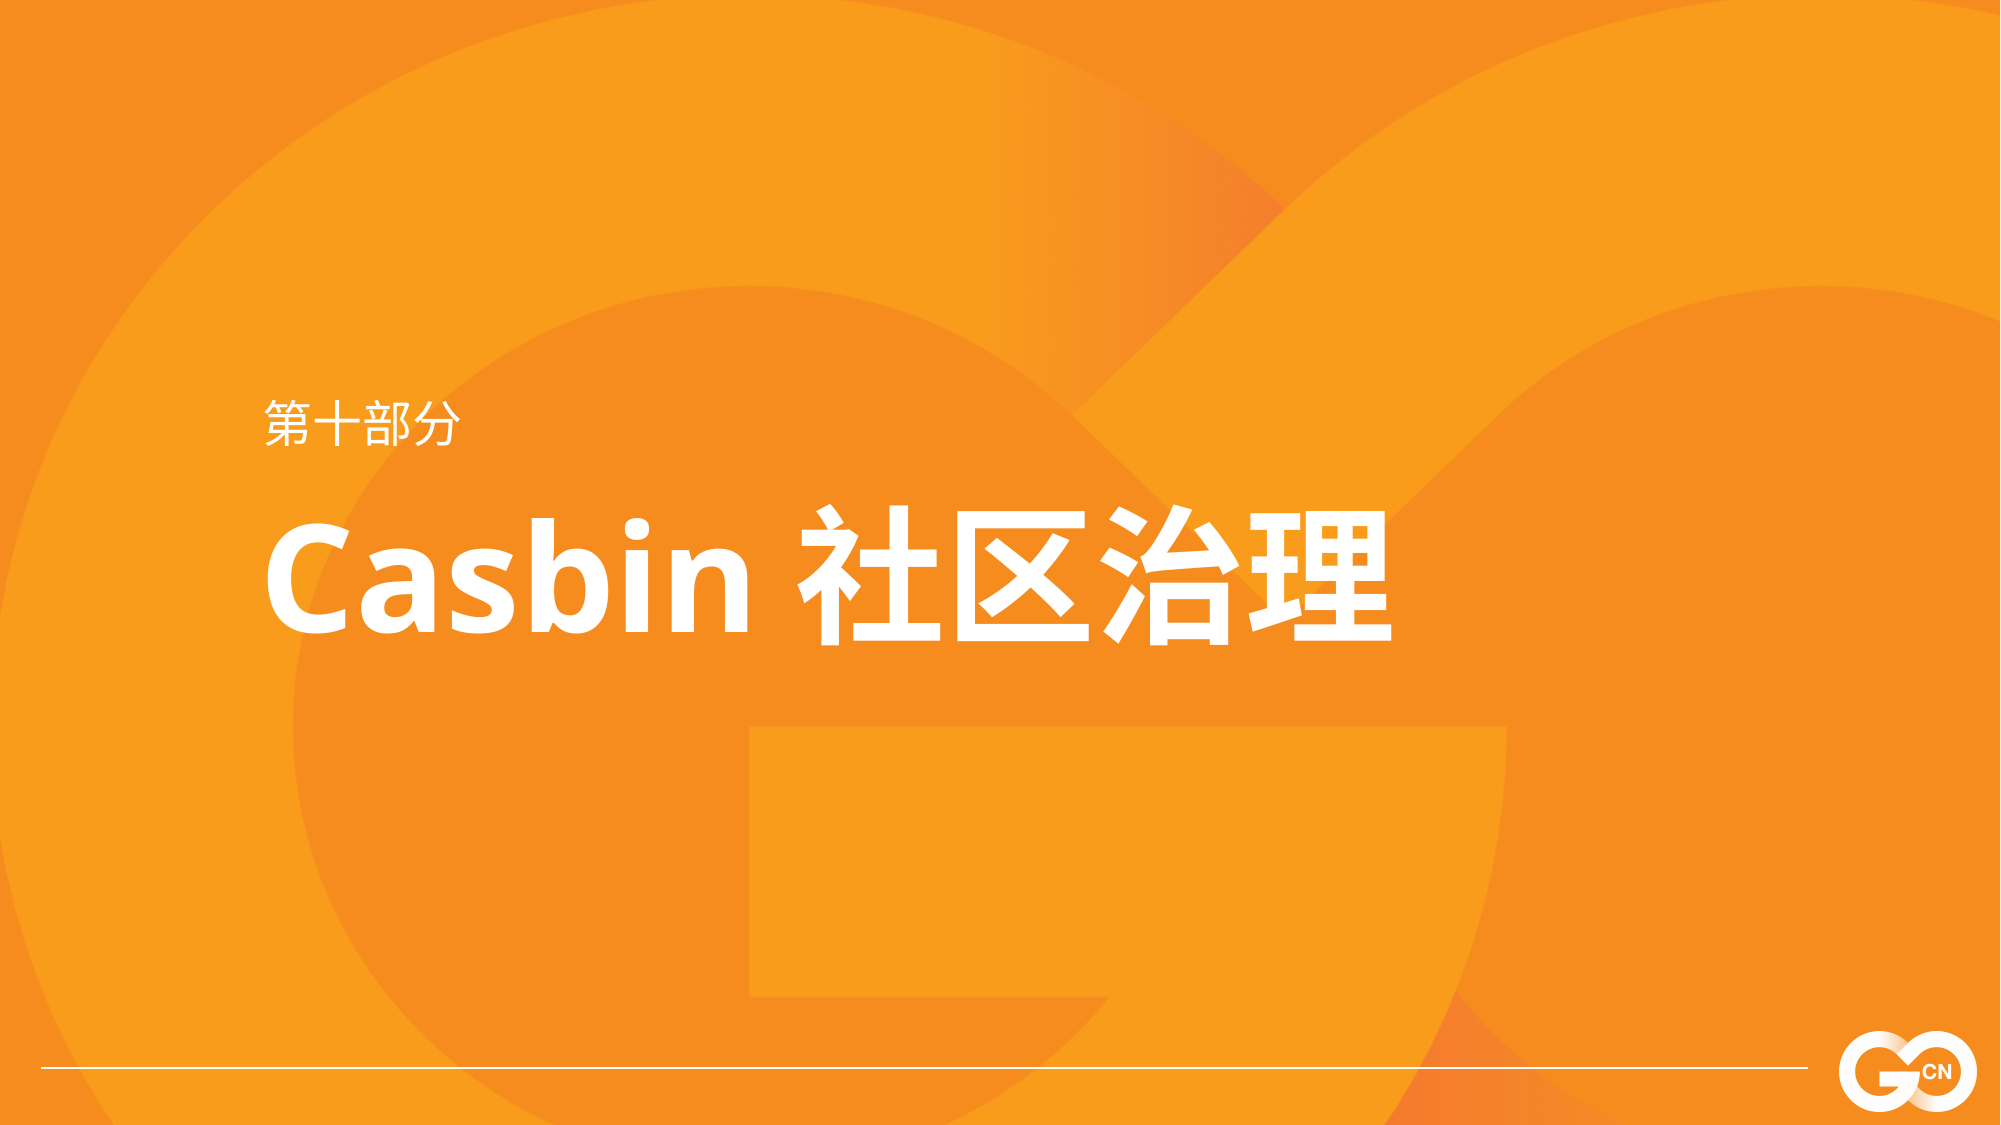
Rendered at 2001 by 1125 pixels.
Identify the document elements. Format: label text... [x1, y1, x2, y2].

text_box 第十部分 [247, 383, 889, 468]
text_box Casbin社区治理 [244, 467, 1673, 658]
picture [0, 0, 2001, 1125]
